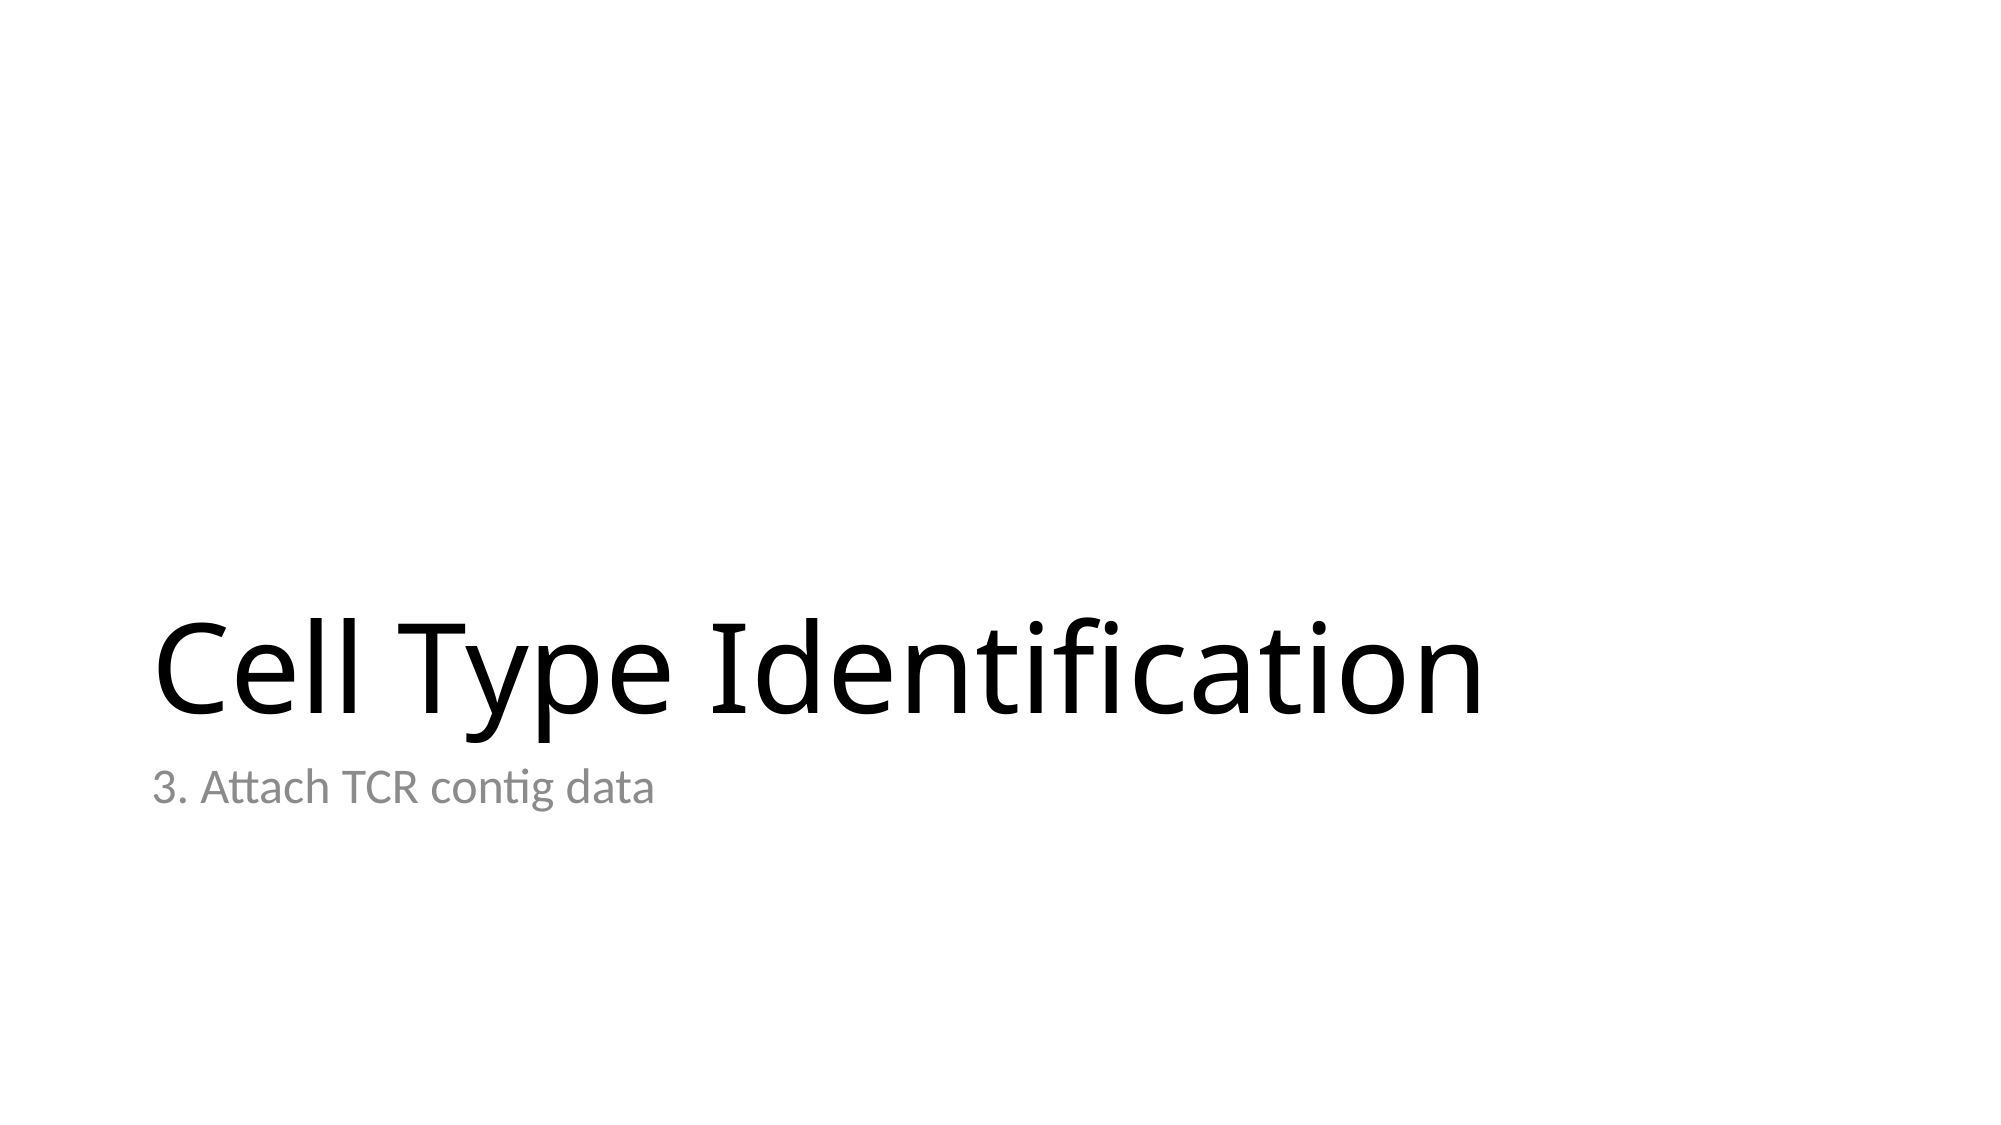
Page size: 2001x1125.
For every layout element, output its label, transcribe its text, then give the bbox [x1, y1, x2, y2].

title Cell Type Identification [136, 280, 1862, 749]
list 3. Attach TCR contig data [136, 752, 1862, 999]
